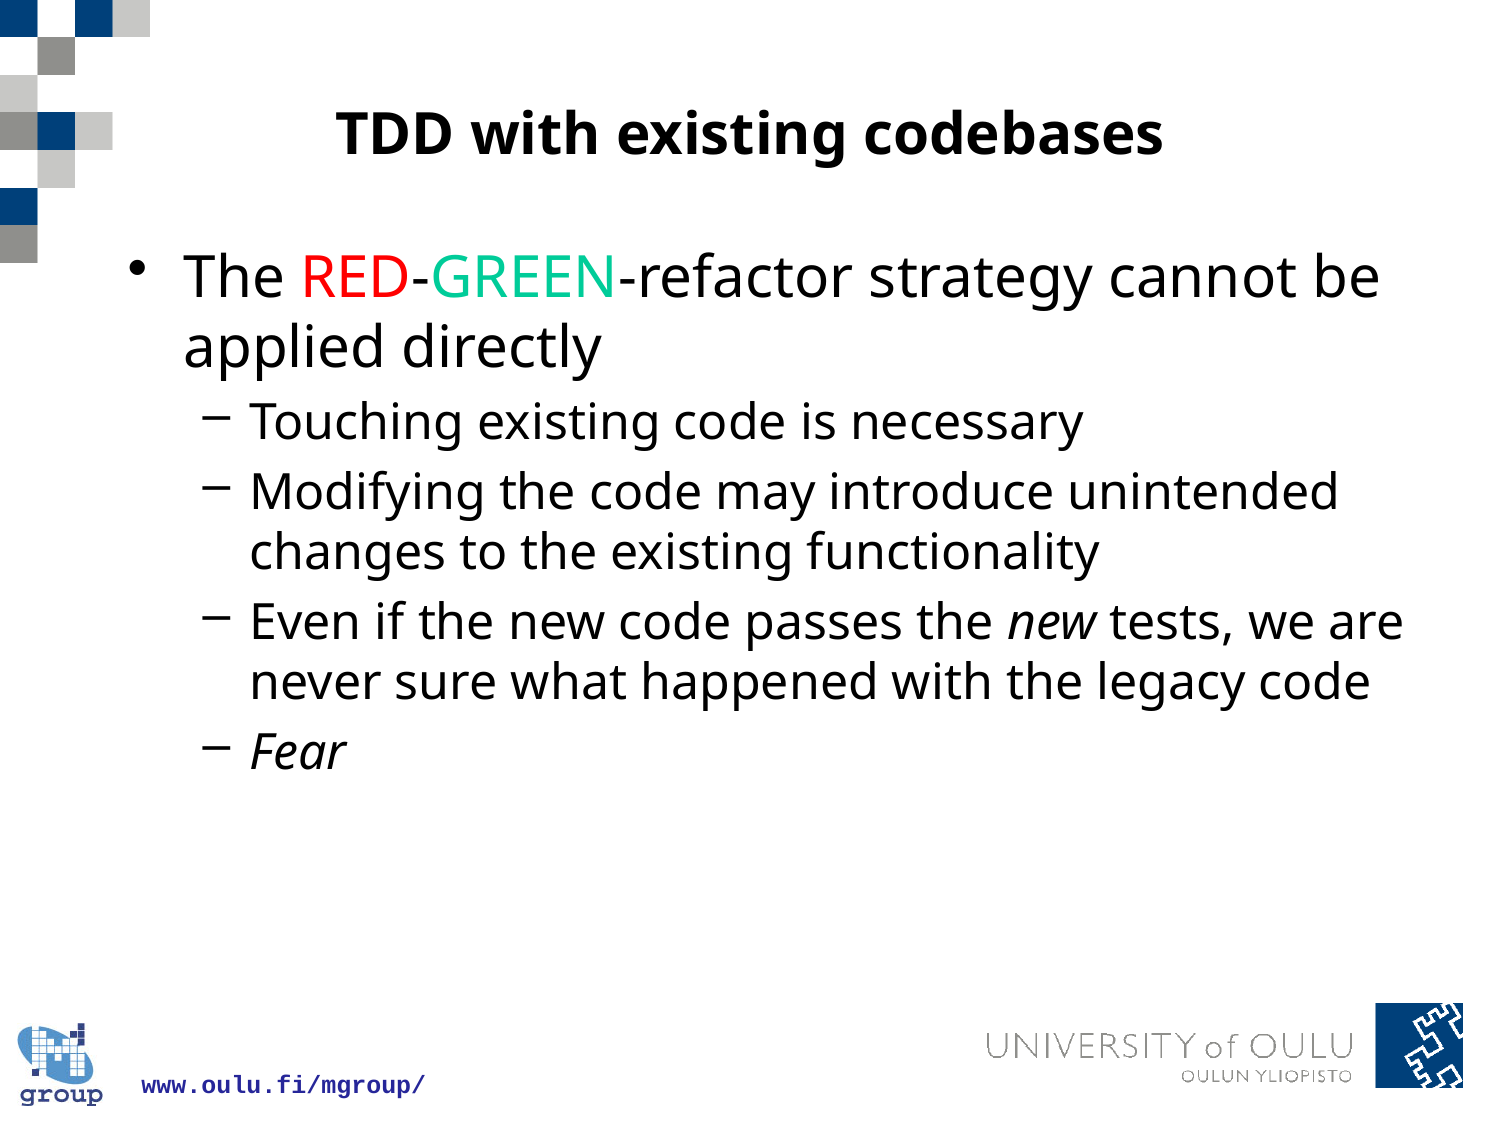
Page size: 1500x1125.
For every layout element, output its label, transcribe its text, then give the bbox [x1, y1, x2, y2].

picture [987, 1003, 1463, 1088]
picture [0, 0, 150, 263]
picture [17, 1023, 103, 1106]
list The RED-GREEN-refactor strategy cannot be applied directly Touching existing code is necessary Modifying the code may introduce unintended changes to the existing functionality Even if the new code passes the new tests, we are never sure what happened with the legacy code Fear [112, 231, 1424, 1000]
title TDD with existing codebases [112, 37, 1388, 225]
